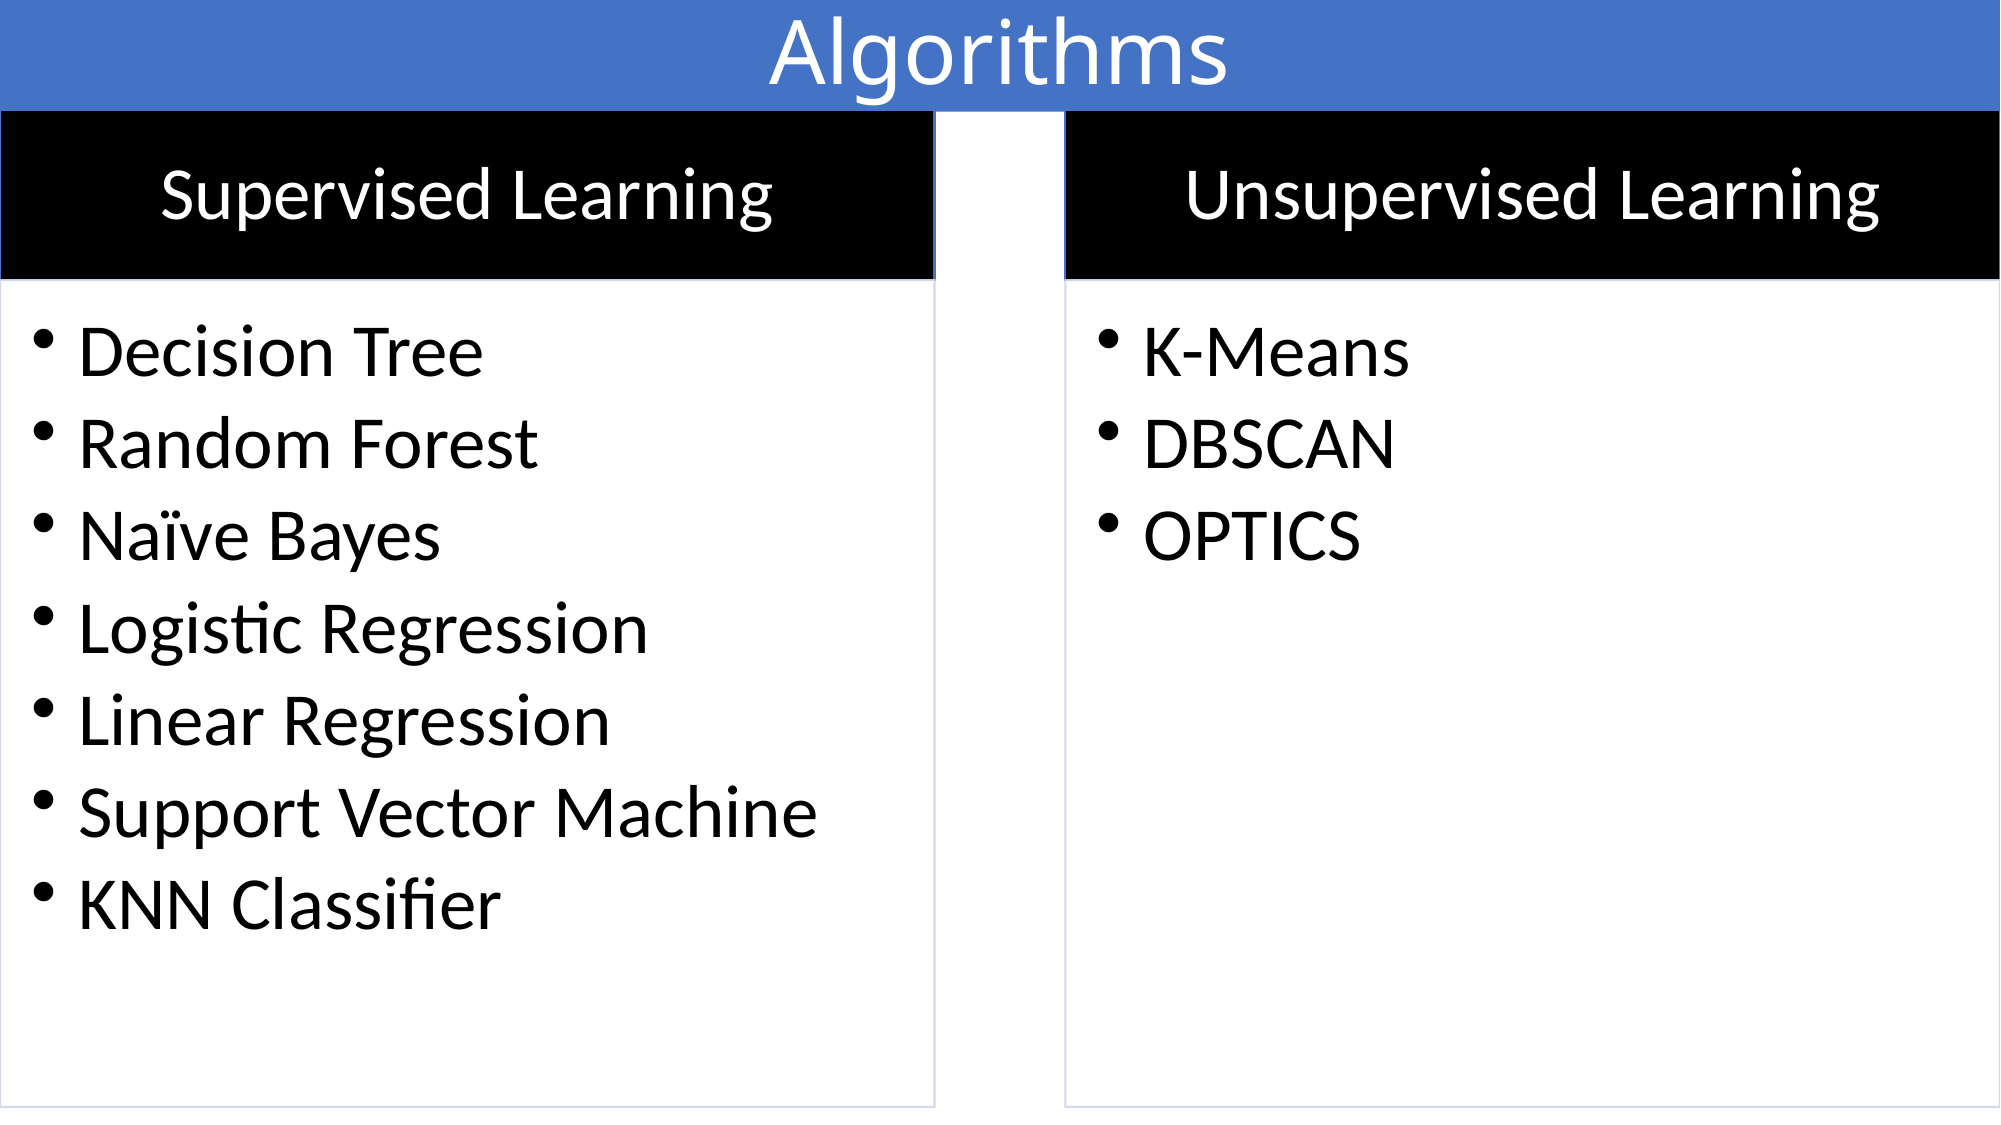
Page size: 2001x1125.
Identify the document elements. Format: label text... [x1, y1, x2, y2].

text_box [0, 101, 2000, 1116]
title Algorithms [0, 0, 2000, 101]
